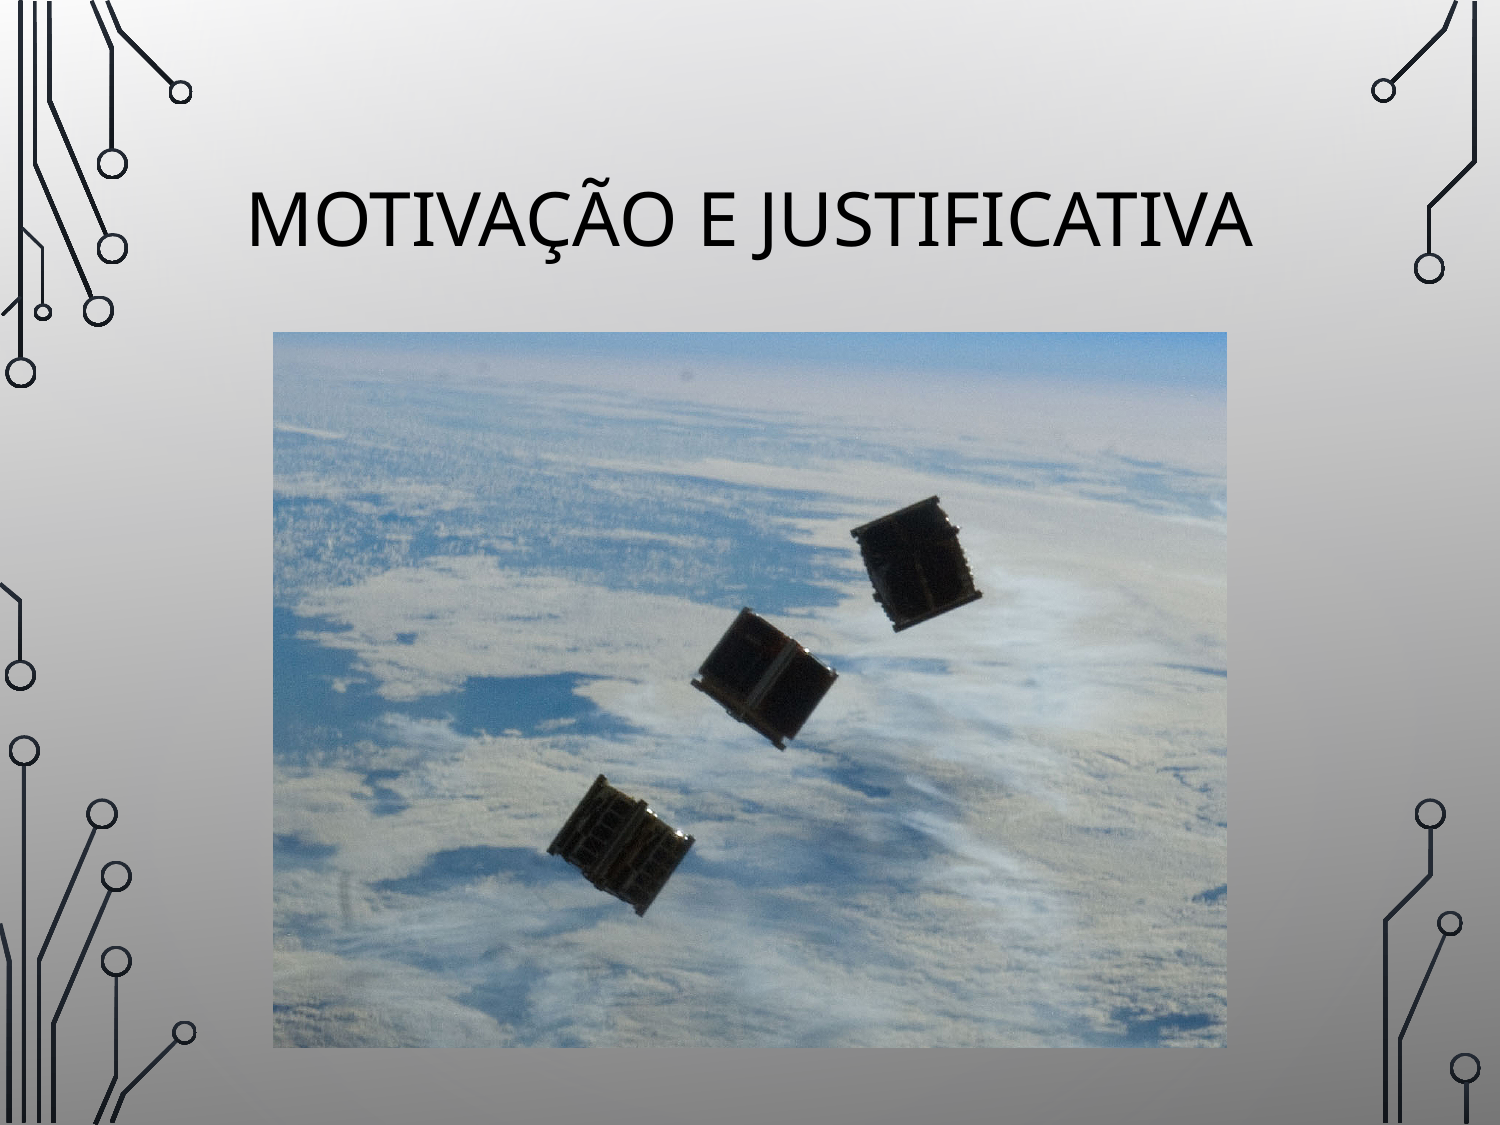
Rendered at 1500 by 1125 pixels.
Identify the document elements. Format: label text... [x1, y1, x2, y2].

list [273, 332, 1227, 1048]
title MOTIVAÇÃO E JUSTIFICATIVA [0, 101, 1500, 344]
